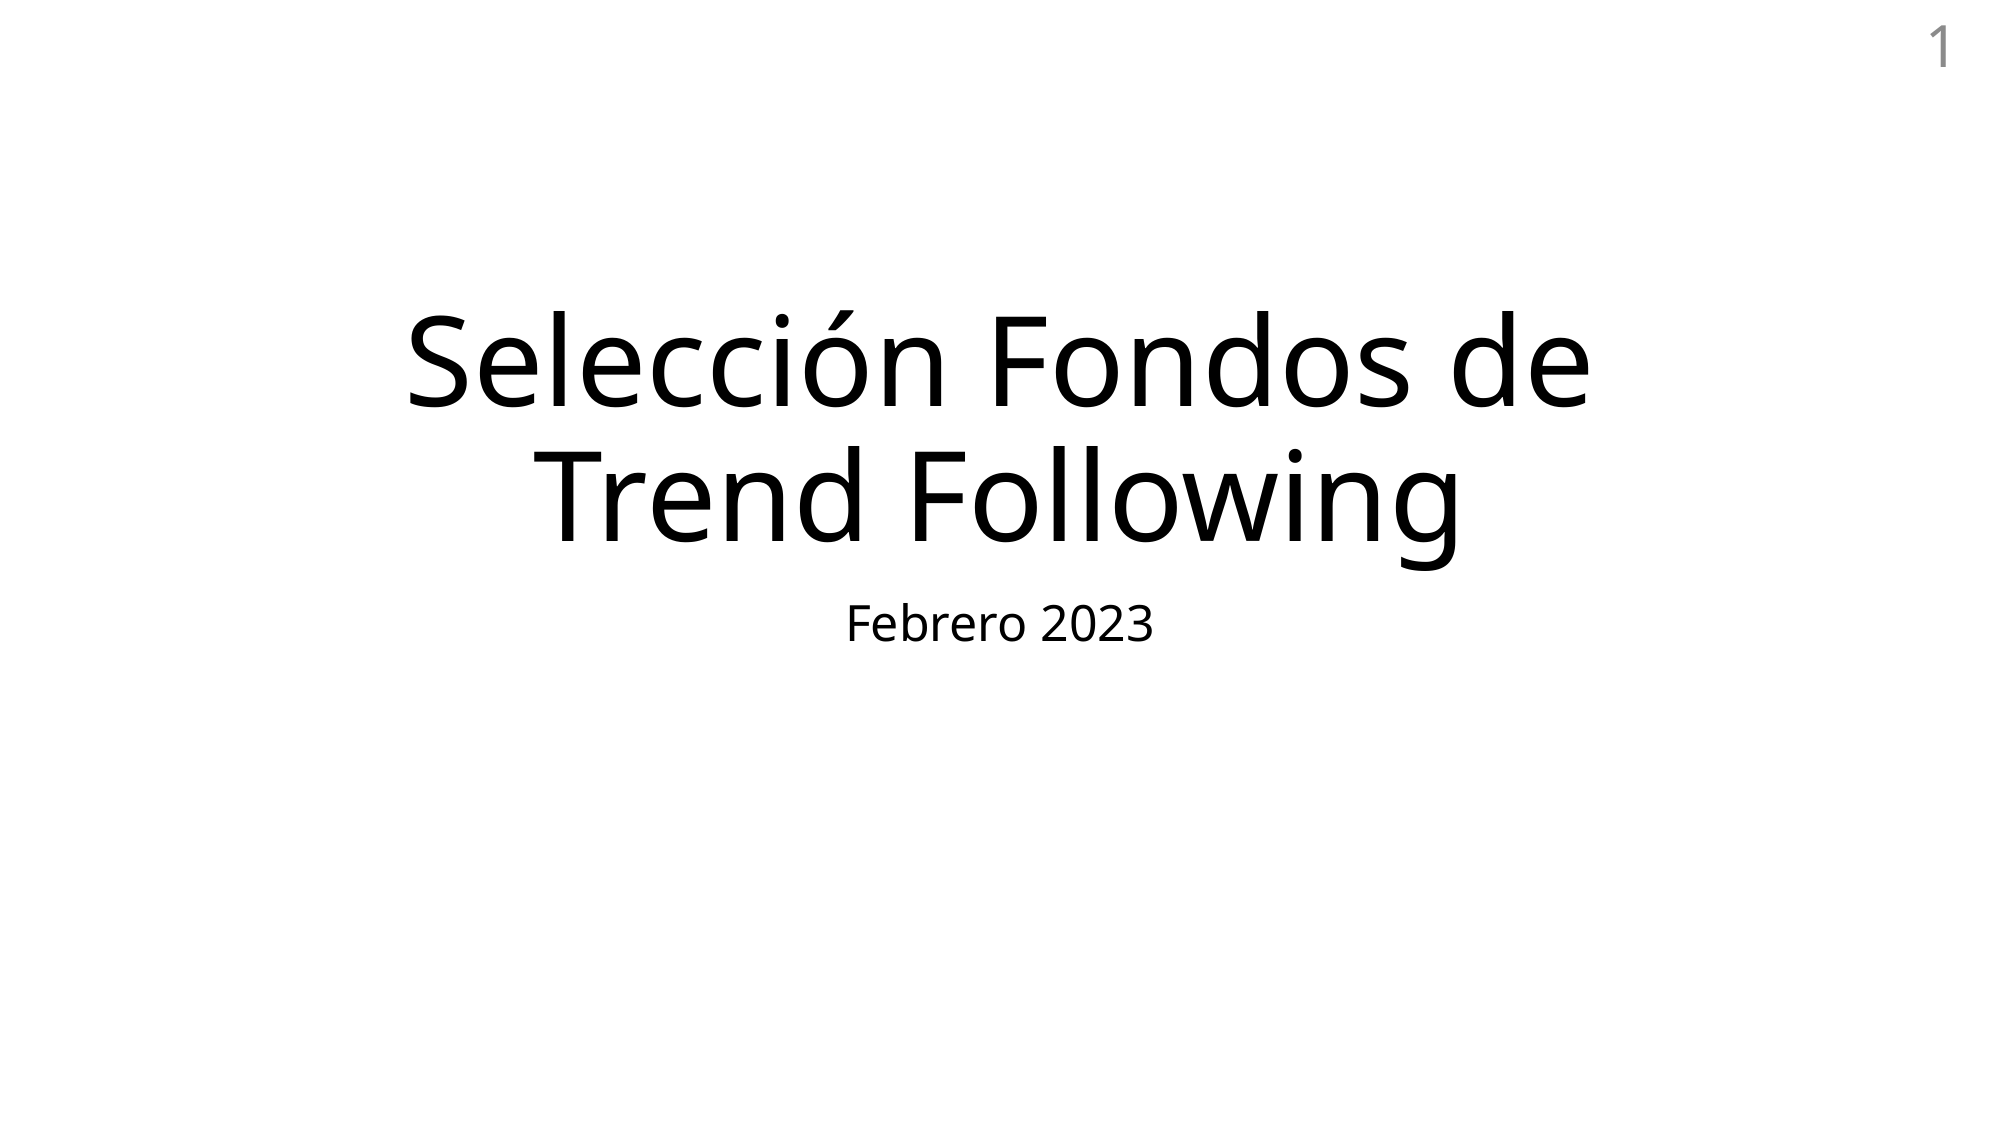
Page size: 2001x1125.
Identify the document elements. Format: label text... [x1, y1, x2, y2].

subtitle Febrero 2023 [249, 590, 1750, 863]
slide_number 1 [1523, 18, 1974, 79]
title Selección Fondos de Trend Following [249, 184, 1750, 576]
